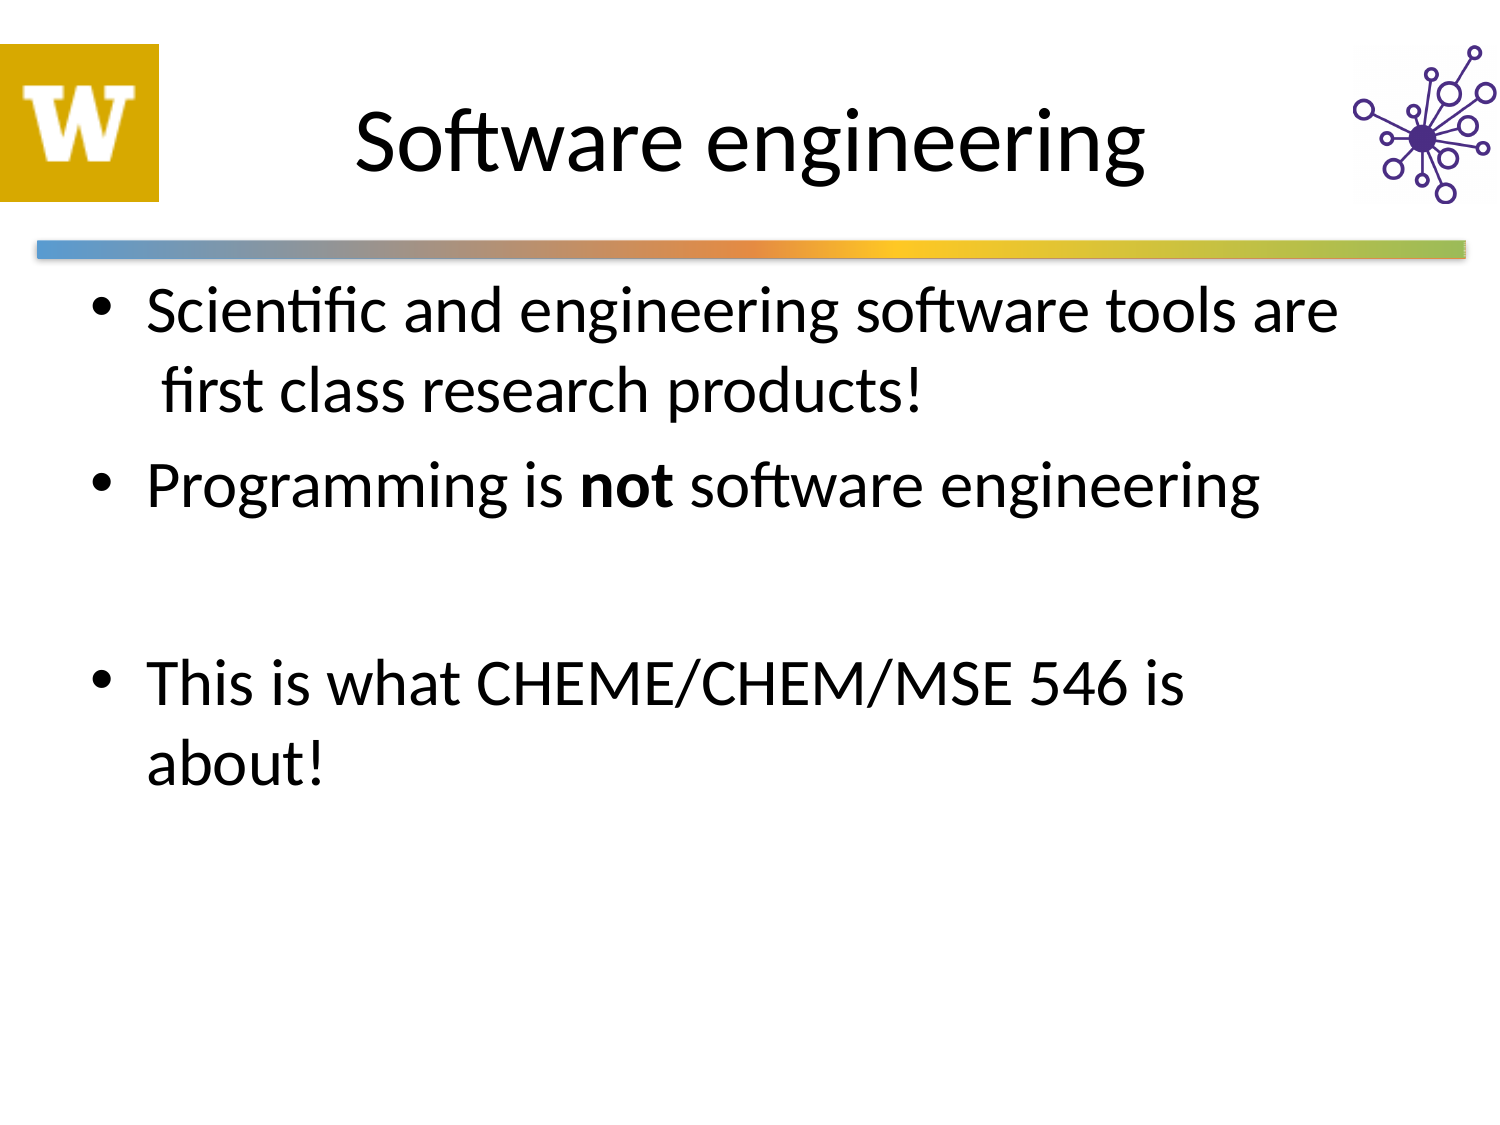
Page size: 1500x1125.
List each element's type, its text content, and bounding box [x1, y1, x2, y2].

picture [1353, 45, 1497, 204]
text_box Scientific and engineering software tools are first class research products! Programming is not software engineering This is what CHEME/CHEM/MSE 546 is about! [87, 263, 1389, 799]
picture [0, 44, 159, 202]
title Software engineering [349, 38, 1151, 229]
text_box [37, 240, 1466, 259]
